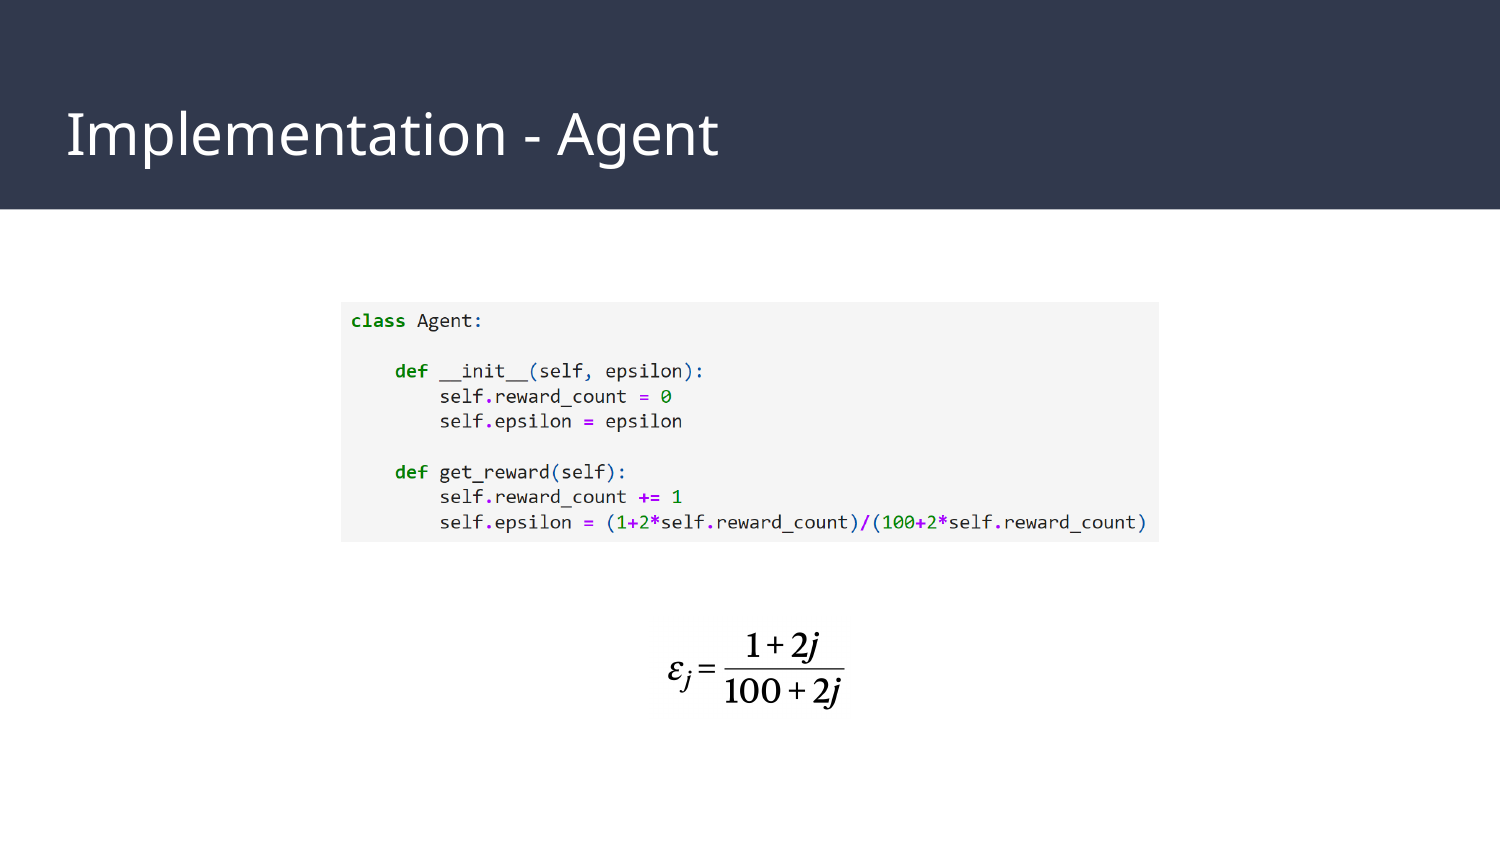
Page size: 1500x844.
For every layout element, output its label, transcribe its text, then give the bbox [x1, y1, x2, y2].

picture [649, 615, 851, 719]
title Implementation - Agent [51, 82, 1449, 185]
picture [341, 301, 1159, 542]
